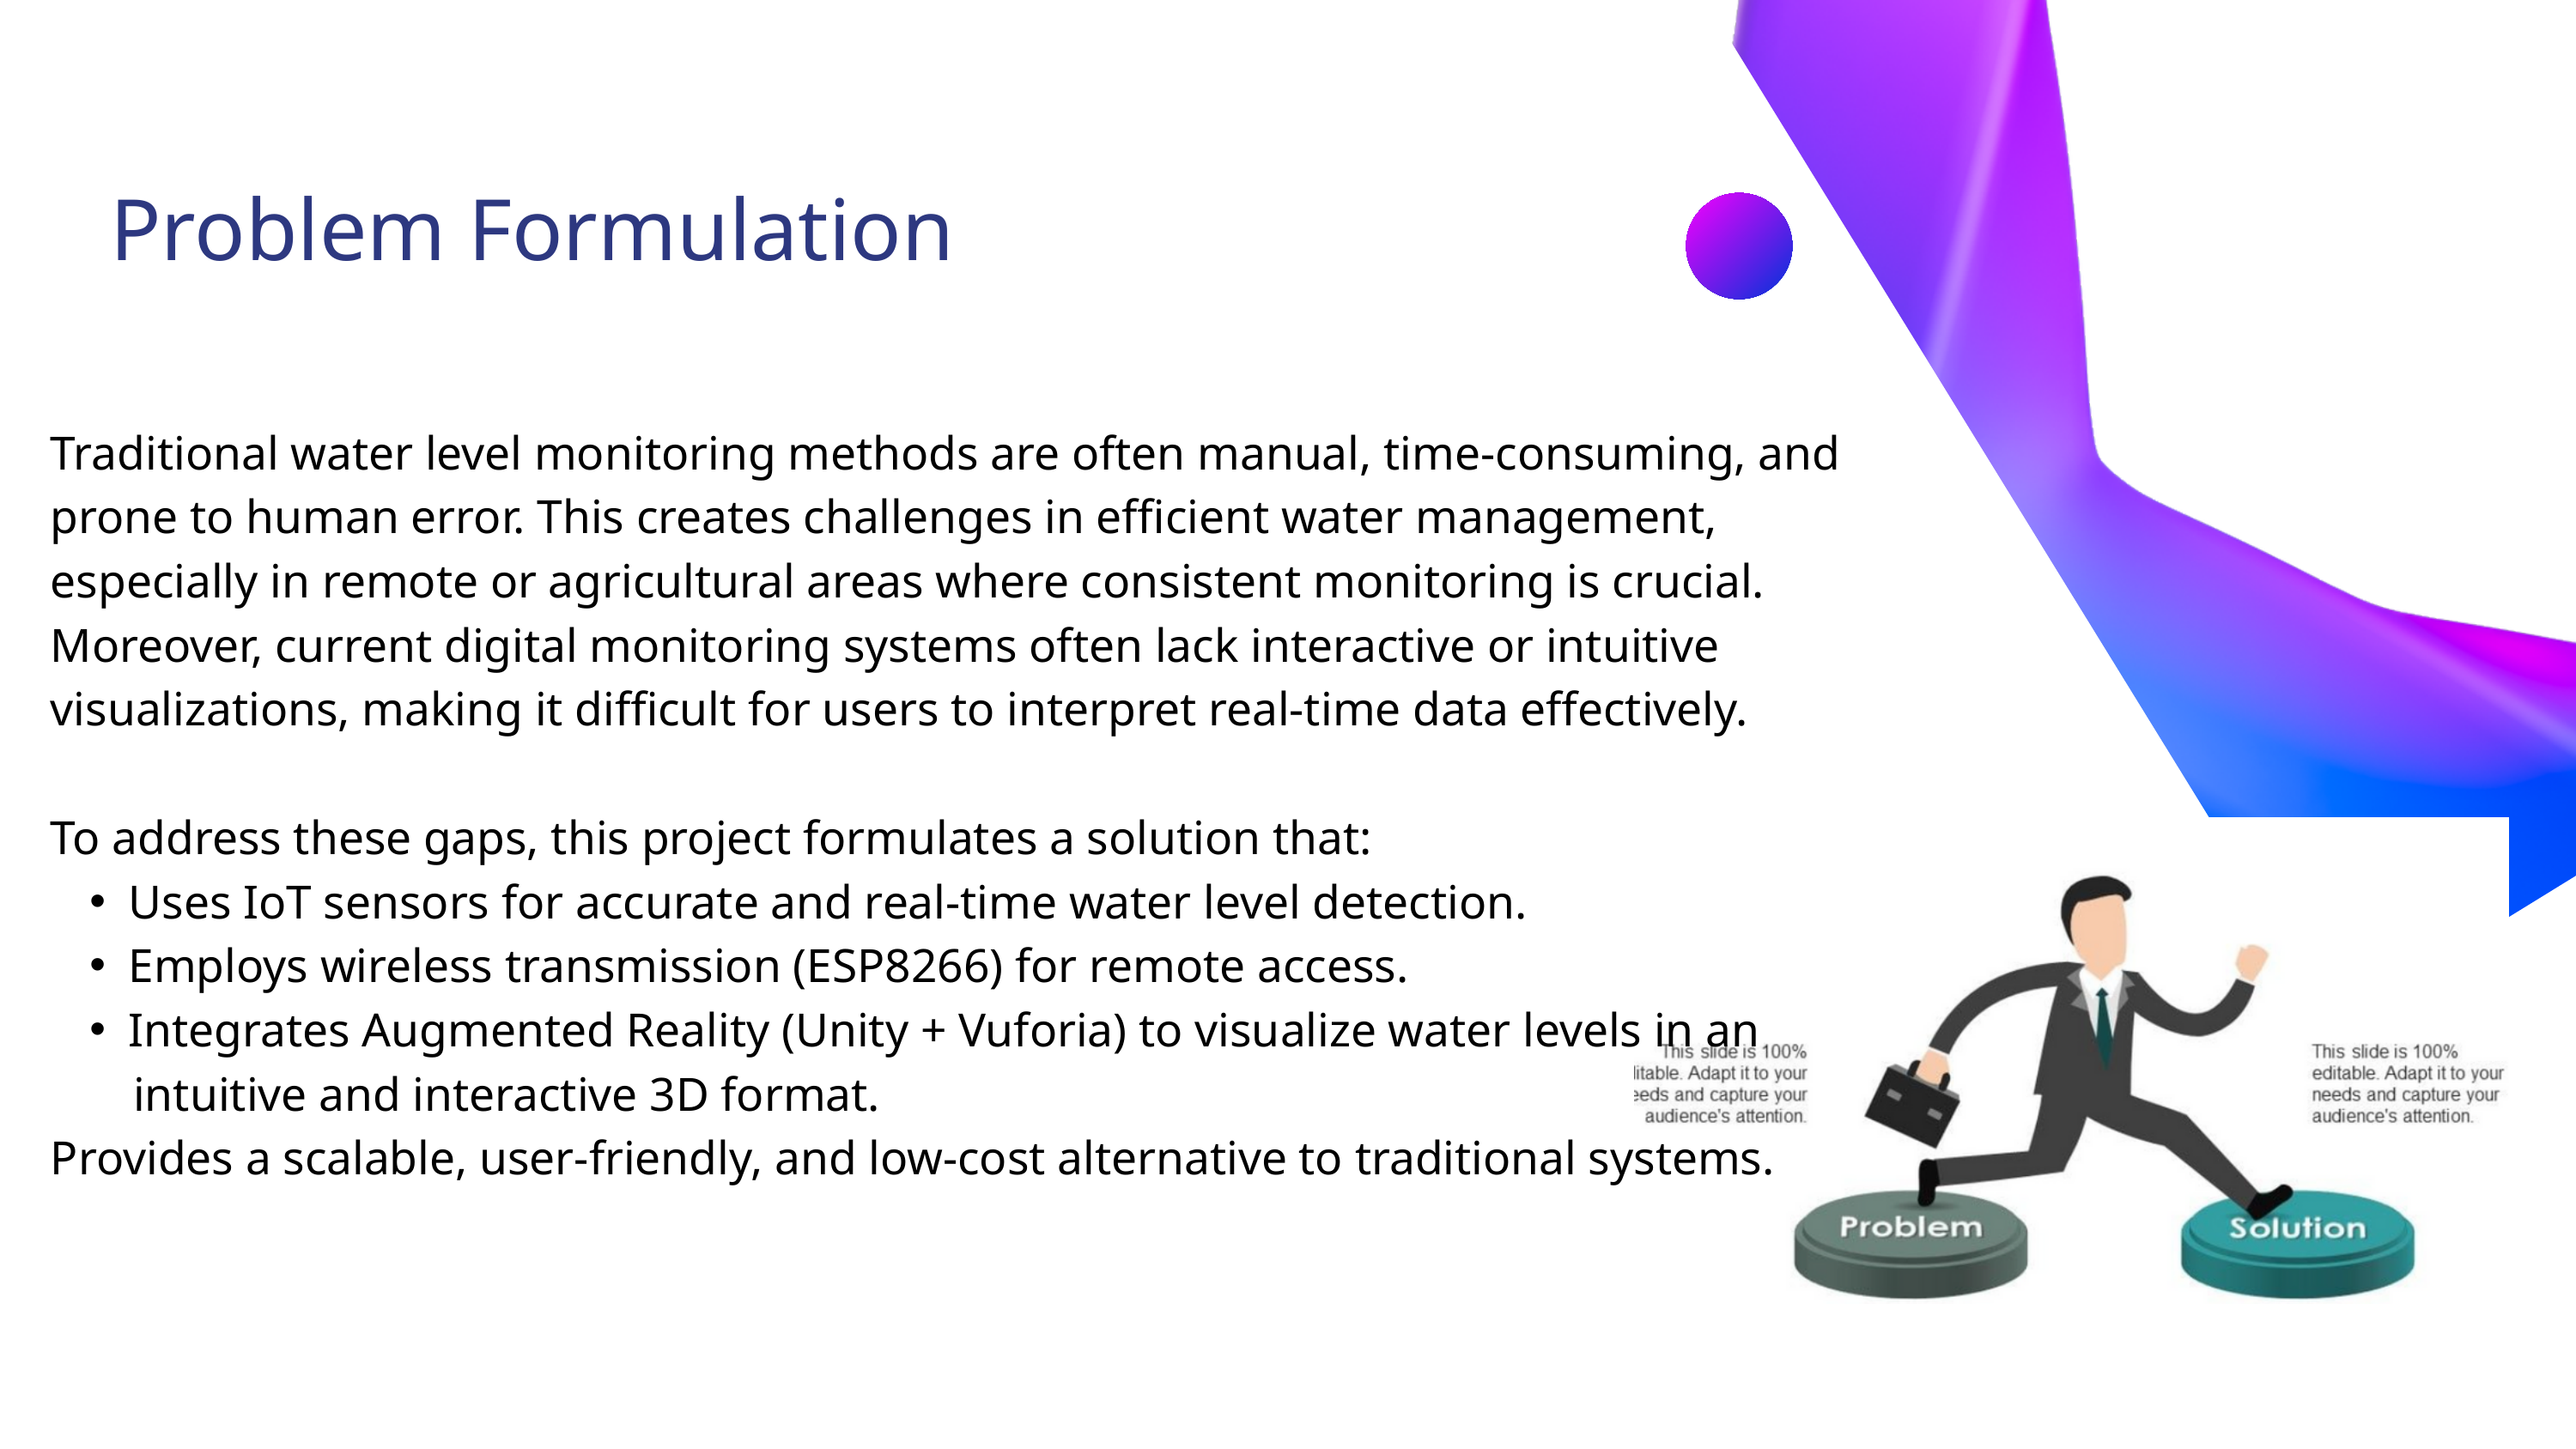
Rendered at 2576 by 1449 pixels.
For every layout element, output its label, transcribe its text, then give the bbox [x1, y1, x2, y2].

text_box [1705, 0, 2576, 918]
text_box [1634, 817, 2509, 1304]
text_box Traditional water level monitoring methods are often manual, time-consuming, and prone to human error. This creates challenges in efficient water management, especially in remote or agricultural areas where consistent monitoring is crucial. Moreover, current digital monitoring systems often lack interactive or intuitive visualizations, making it difficult for users to interpret real-time data effectively. To address these gaps, this project formulates a solution that: Uses IoT sensors for accurate and real-time water level detection. Employs wireless transmission (ESP8266) for remote access. Integrates Augmented Reality (Unity + Vuforia) to visualize water levels in an intuitive and interactive 3D format. Provides a scalable, user-friendly, and low-cost alternative to traditional systems. [50, 414, 1890, 1185]
text_box Problem Formulation [0, 158, 1369, 277]
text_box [1686, 192, 1793, 300]
